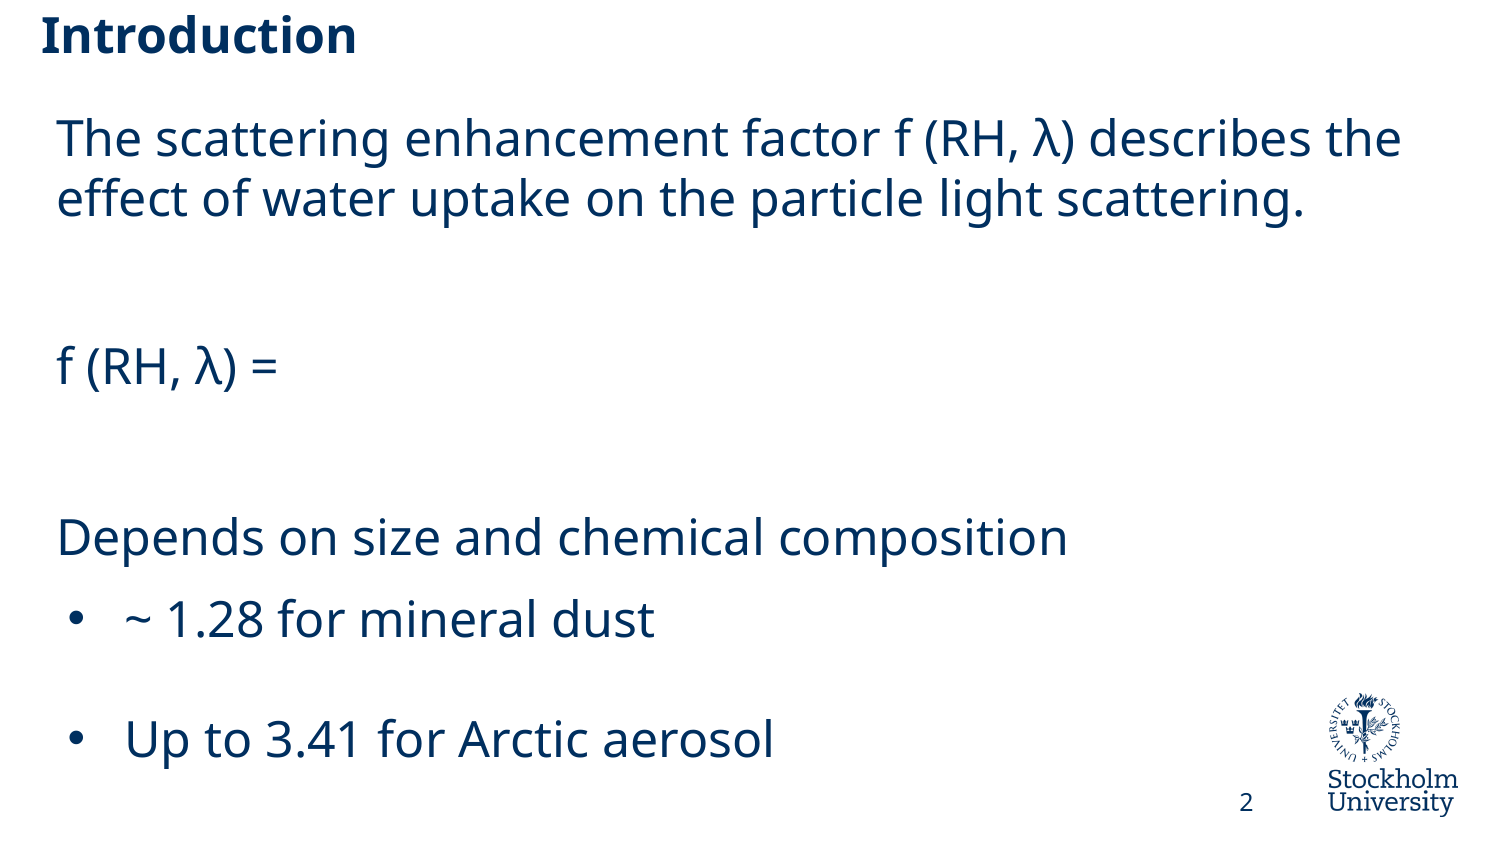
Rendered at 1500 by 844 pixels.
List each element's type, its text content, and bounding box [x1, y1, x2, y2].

picture [1328, 693, 1458, 817]
text_box ~ 1.28 for mineral dust Up to 3.41 for Arctic aerosol [53, 579, 803, 775]
text_box Introduction [26, 0, 374, 72]
slide_number 2 [1021, 786, 1269, 821]
text_box The scattering enhancement factor f (RH, λ) describes the effect of water uptake on the particle light scattering. [41, 99, 1459, 295]
text_box Depends on size and chemical composition [41, 498, 1459, 574]
